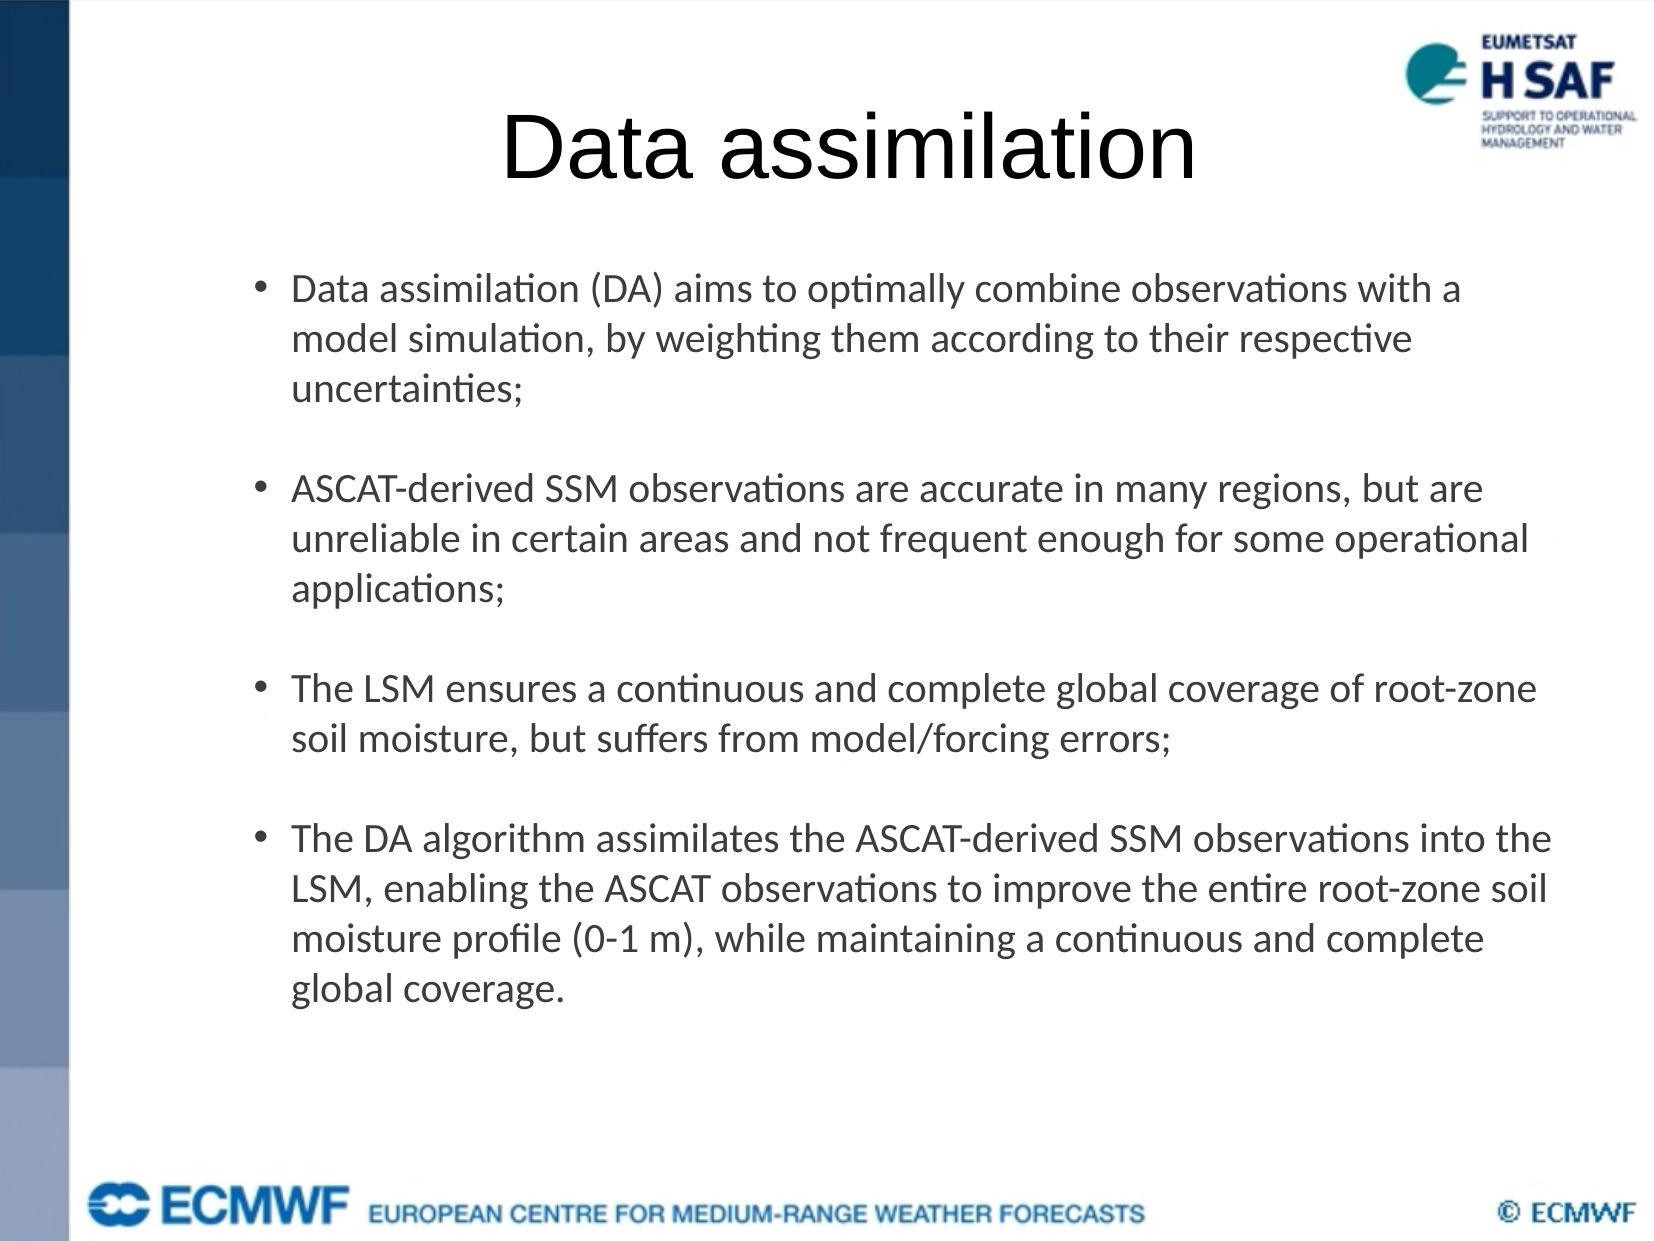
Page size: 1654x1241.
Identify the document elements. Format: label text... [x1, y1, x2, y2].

text_box Data assimilation [105, 38, 1594, 246]
text_box Data assimilation (DA) aims to optimally combine observations with a model simulation, by weighting them according to their respective uncertainties; ASCAT-derived SSM observations are accurate in many regions, but are unreliable in certain areas and not frequent enough for some operational applications; The LSM ensures a continuous and complete global coverage of root-zone soil moisture, but suffers from model/forcing errors; The DA algorithm assimilates the ASCAT-derived SSM observations into the LSM, enabling the ASCAT observations to improve the entire root-zone soil moisture profile (0-1 m), while maintaining a continuous and complete global coverage. [163, 246, 1594, 1069]
picture [0, 0, 1654, 1241]
